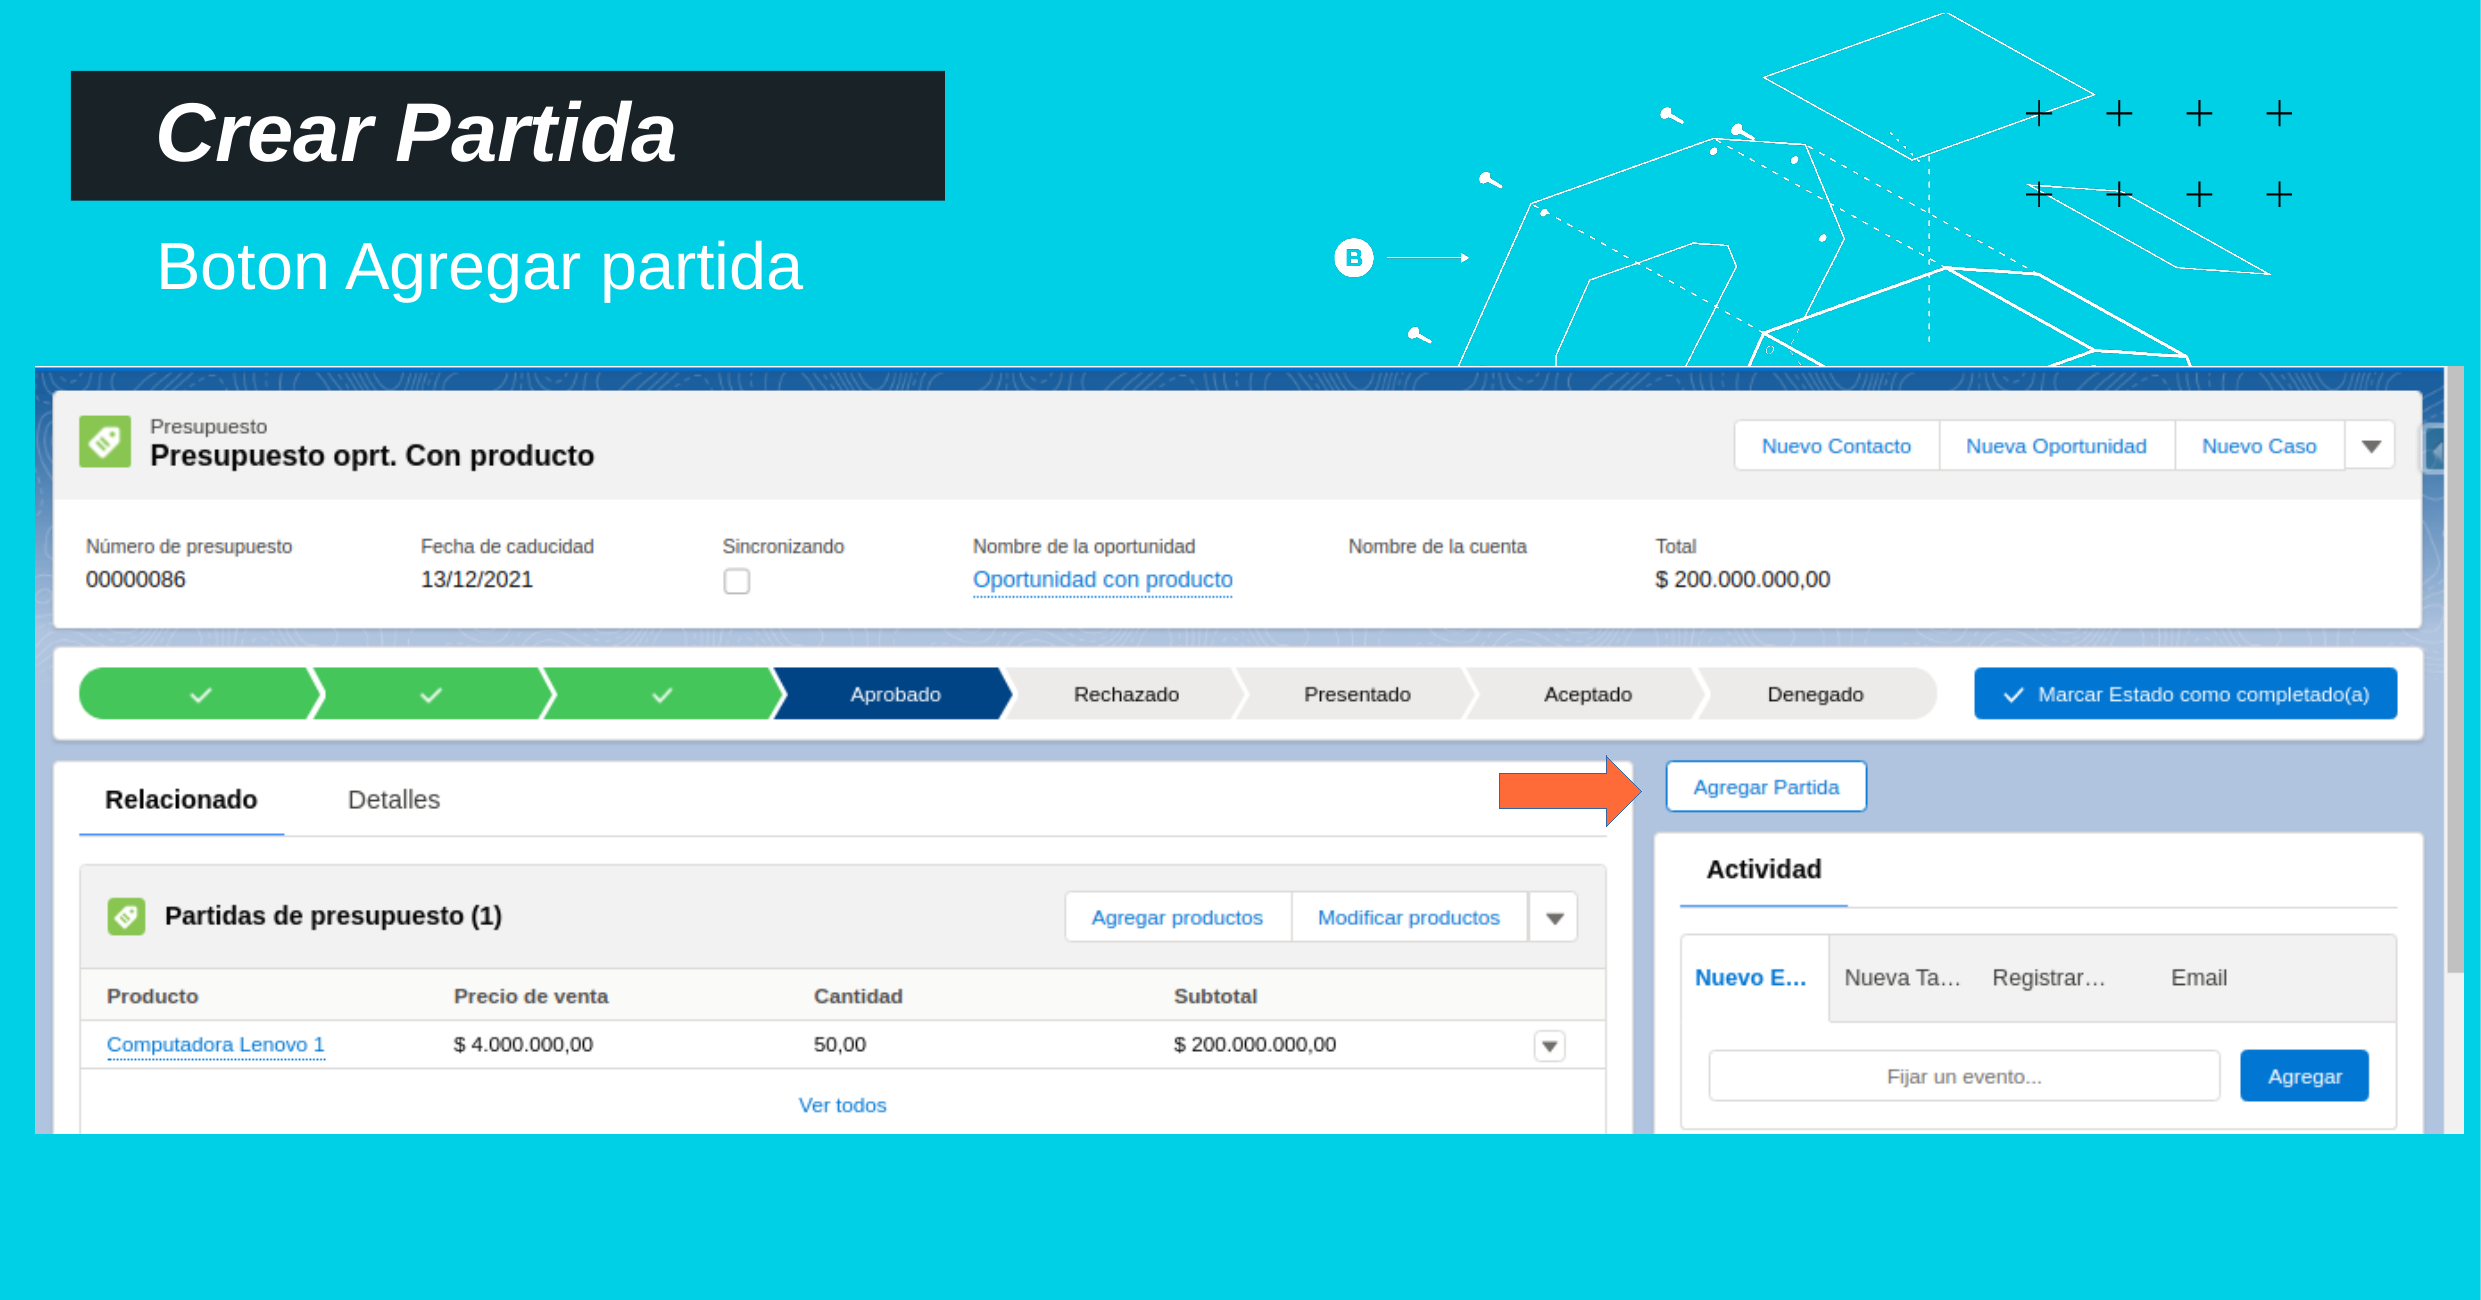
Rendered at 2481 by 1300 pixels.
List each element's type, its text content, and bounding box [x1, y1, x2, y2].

picture [35, 13, 2464, 1135]
text_box Crear Partida [140, 70, 1329, 186]
text_box [70, 70, 945, 201]
text_box Boton Agregar partida [141, 215, 1329, 364]
